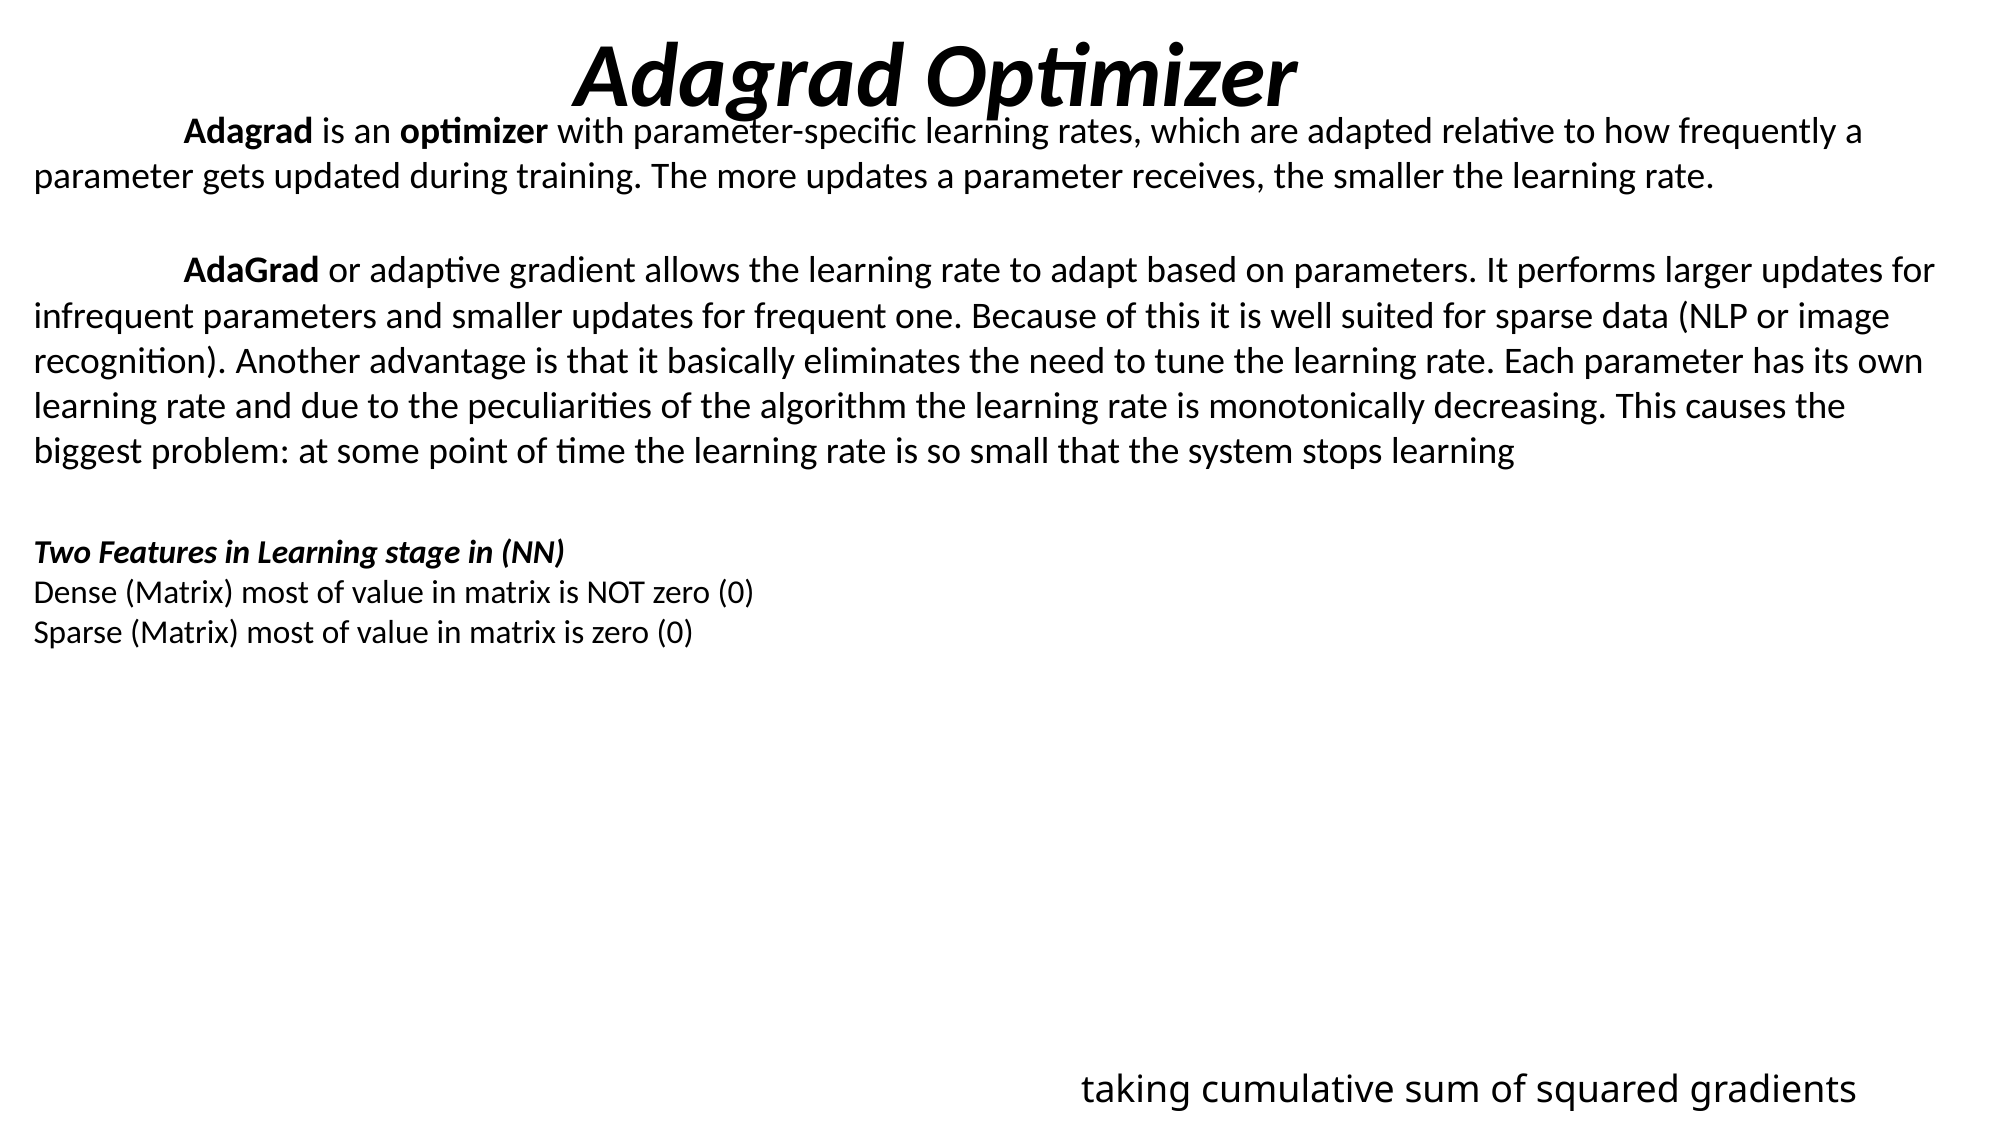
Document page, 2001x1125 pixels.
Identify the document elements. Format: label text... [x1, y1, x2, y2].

text_box Adagrad Optimizer [559, 7, 1313, 98]
text_box taking cumulative sum of squared gradients [1066, 1057, 1873, 1118]
text_box Adagrad is an optimizer with parameter-specific learning rates, which are adapted relative to how frequently a parameter gets updated during training. The more updates a parameter receives, the smaller the learning rate. AdaGrad or adaptive gradient allows the learning rate to adapt based on parameters. It performs larger updates for infrequent parameters and smaller updates for frequent one. Because of this it is well suited for sparse data (NLP or image recognition). Another advantage is that it basically eliminates the need to tune the learning rate. Each parameter has its own learning rate and due to the peculiarities of the algorithm the learning rate is monotonically decreasing. This causes the biggest problem: at some point of time the learning rate is so small that the system stops learning Two Features in Learning stage in (NN) Dense (Matrix) most of value in matrix is NOT zero (0) Sparse (Matrix) most of value in matrix is zero (0) [18, 98, 1978, 658]
